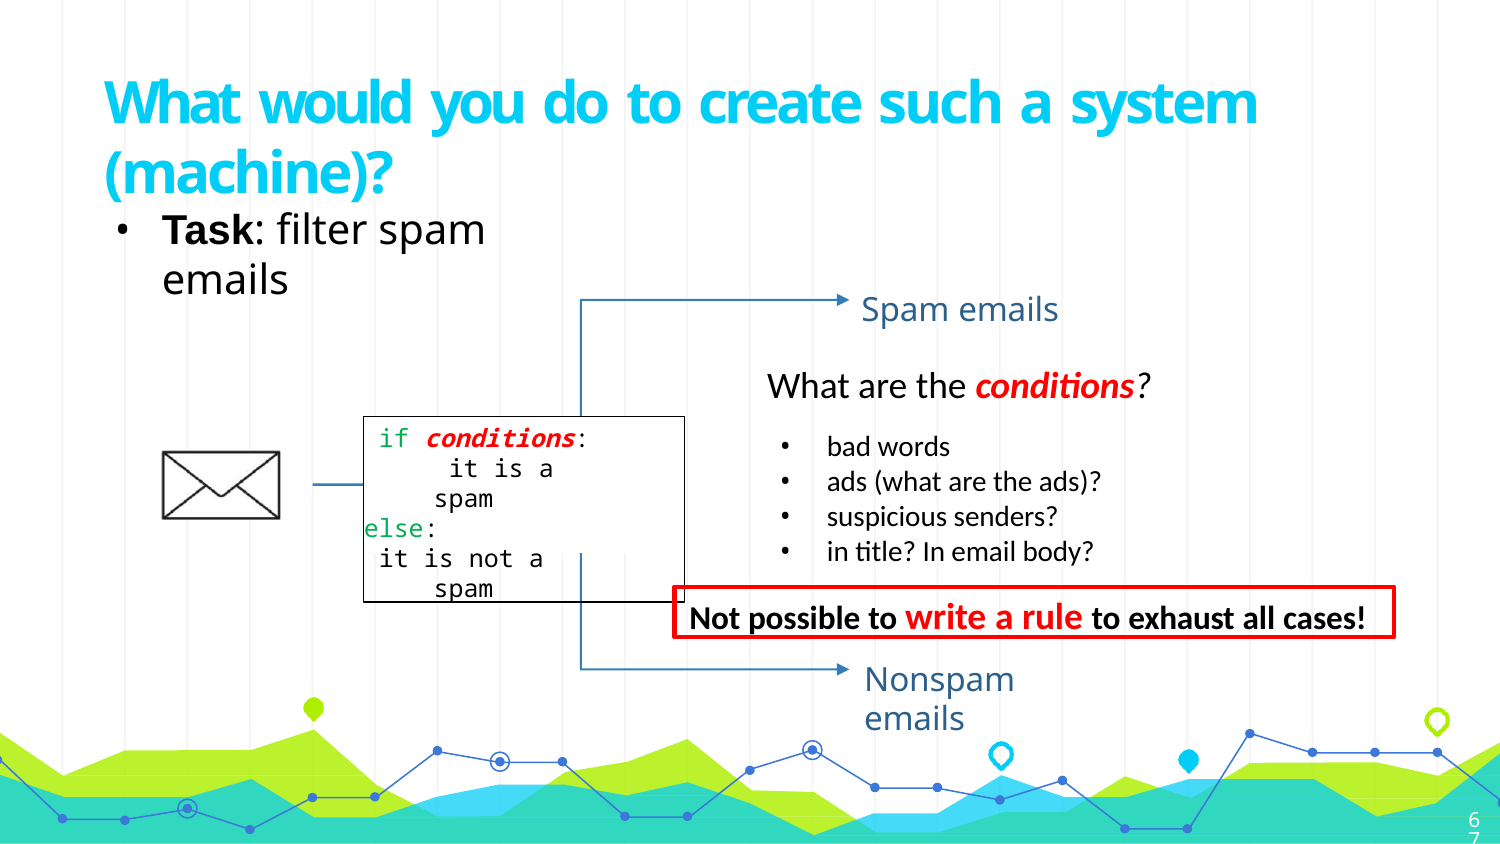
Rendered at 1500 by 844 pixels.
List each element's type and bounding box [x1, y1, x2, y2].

text_box [0, 0, 1500, 844]
